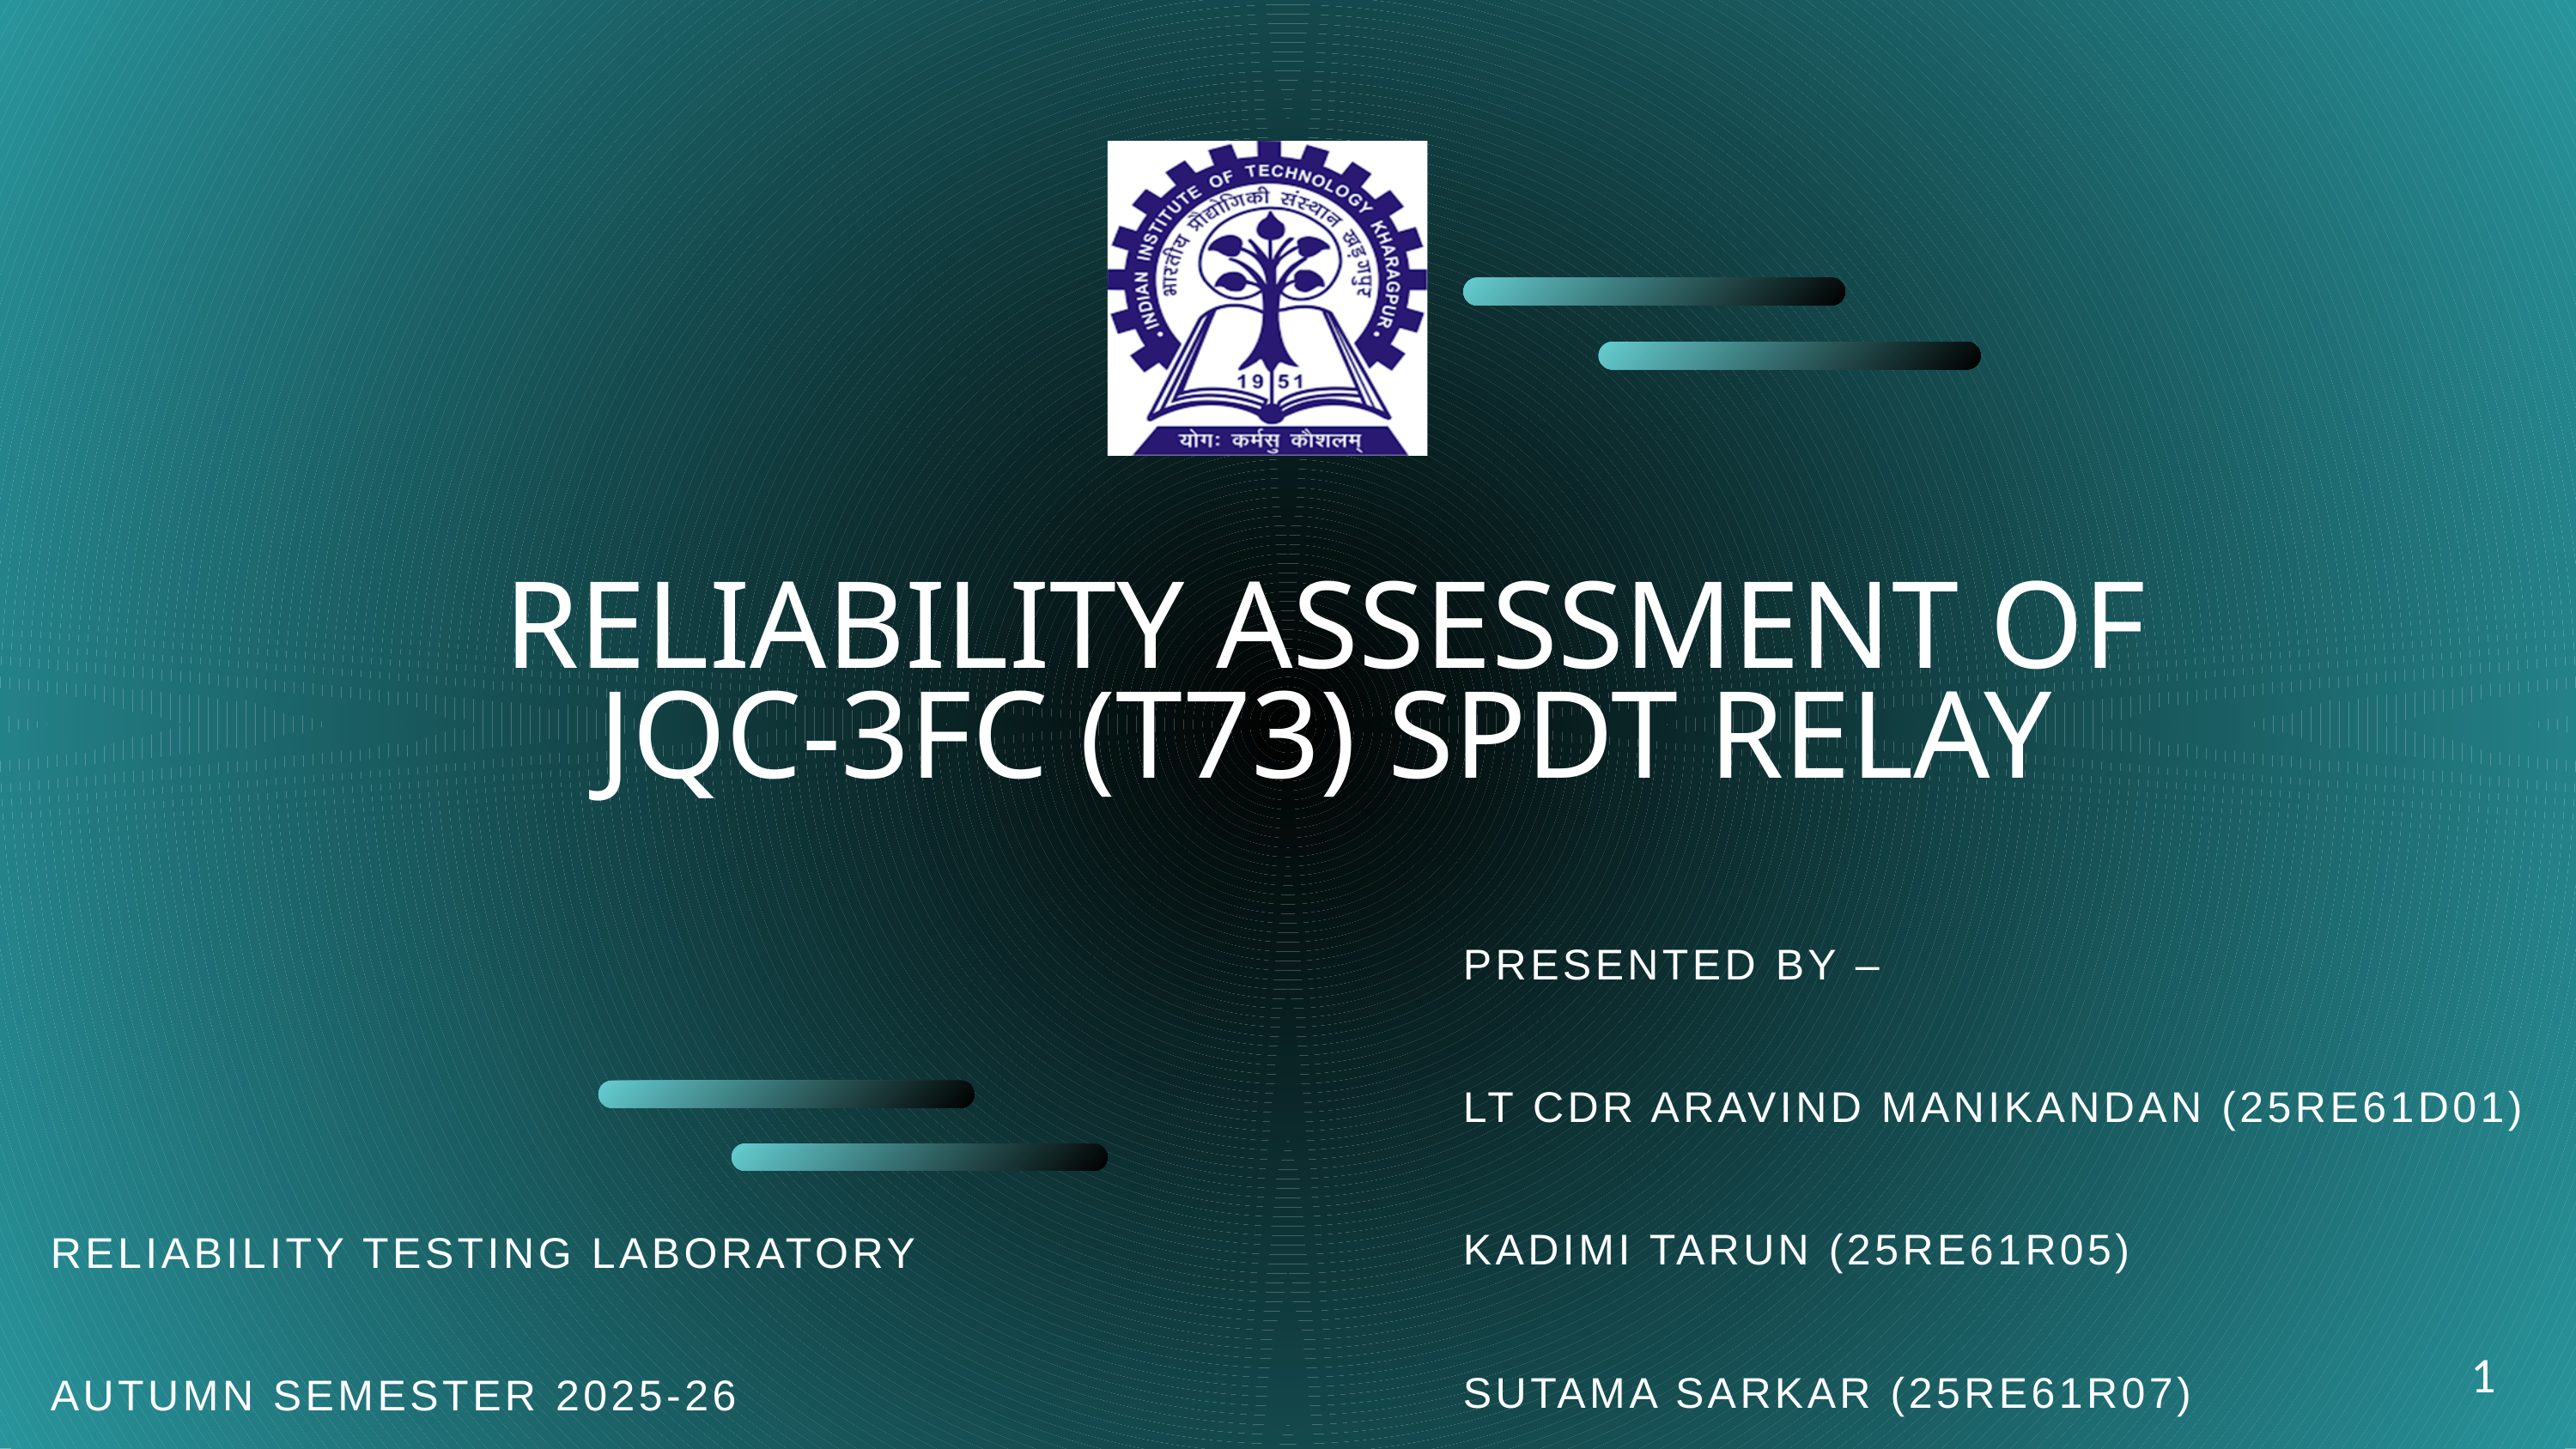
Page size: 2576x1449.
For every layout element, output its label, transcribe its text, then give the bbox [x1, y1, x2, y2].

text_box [1462, 277, 1846, 306]
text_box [598, 1080, 975, 1108]
text_box [1107, 141, 1428, 456]
text_box RELIABILITY ASSESSMENT OF JQC‑3FC (T73) SPDT RELAY [278, 583, 2373, 803]
text_box 1 [2458, 1336, 2533, 1409]
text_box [731, 1143, 1109, 1172]
text_box PRESENTED BY – LT CDR ARAVIND MANIKANDAN (25RE61D01) KADIMI TARUN (25RE61R05) SUTAMA SARKAR (25RE61R07) [1463, 845, 2559, 1416]
text_box RELIABILITY TESTING LABORATORY AUTUMN SEMESTER 2025-26 [51, 1133, 1146, 1420]
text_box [1598, 341, 1981, 370]
